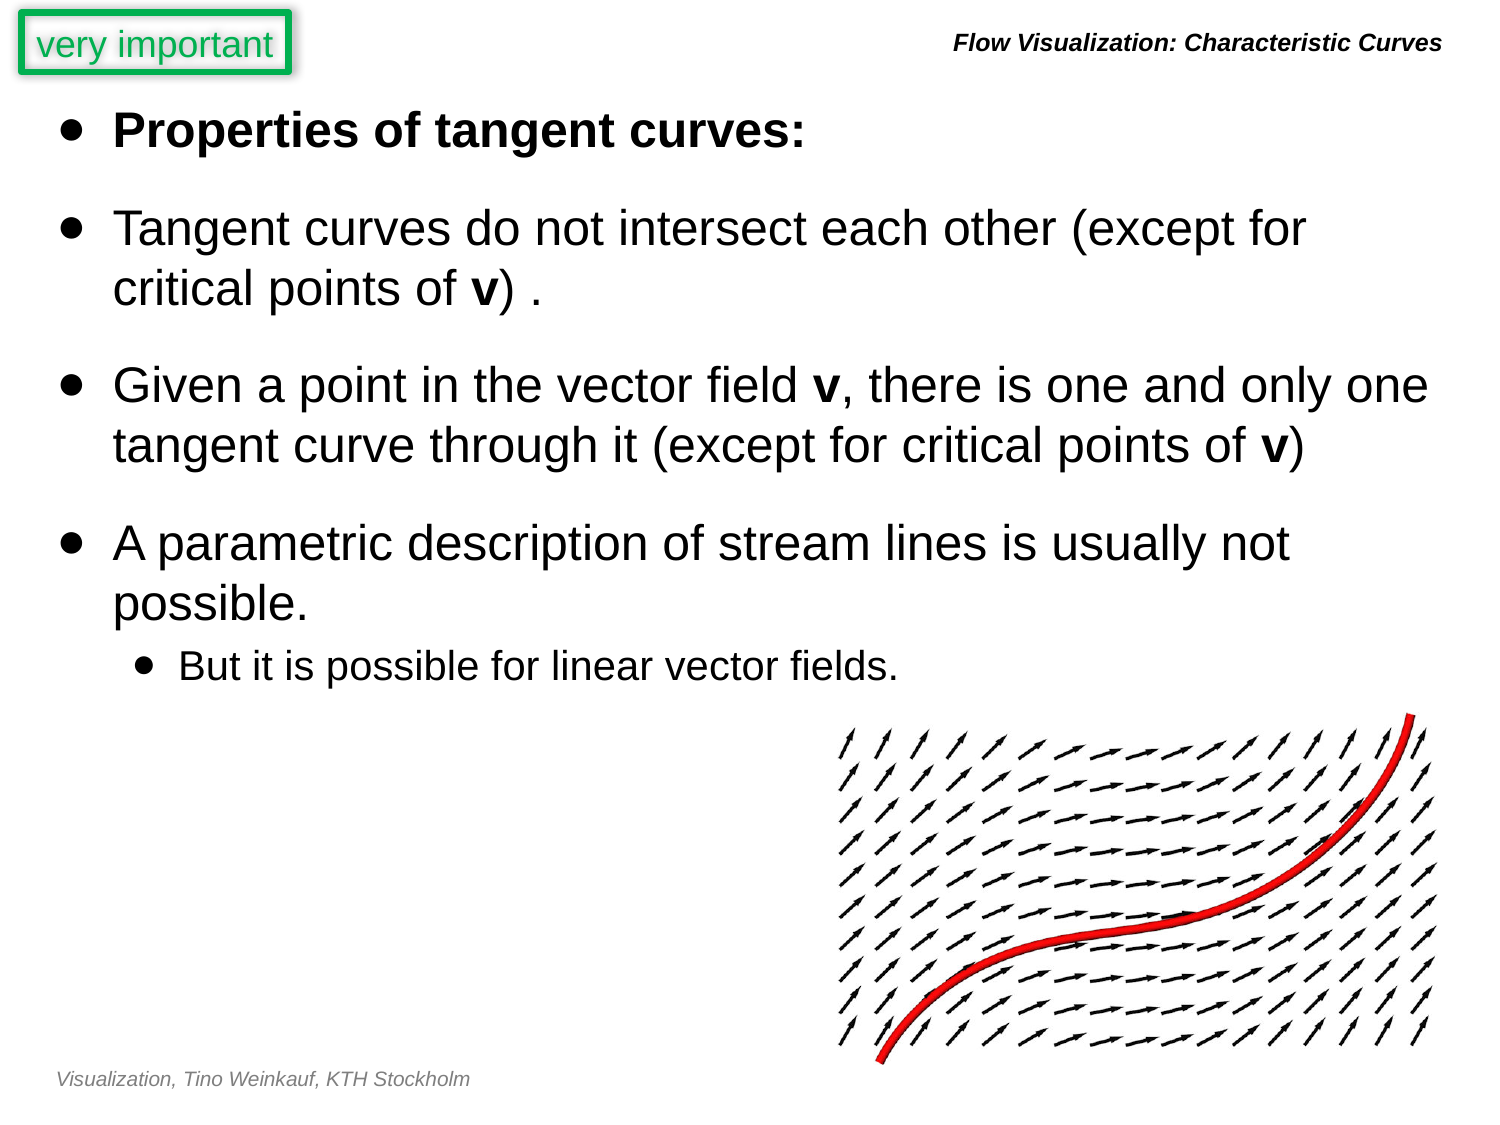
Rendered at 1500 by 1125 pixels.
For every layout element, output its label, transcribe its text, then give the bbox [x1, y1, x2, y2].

text_box very important [21, 12, 289, 73]
title Flow Visualization: Characteristic Curves [301, 18, 1460, 67]
picture [837, 712, 1438, 1065]
list Properties of tangent curves: Tangent curves do not intersect each other (except for critical points of v) . Given a point in the vector field v, there is one and only one tangent curve through it (except for critical points of v) A parametric description of stream lines is usually not possible. But it is possible for linear vector fields. [40, 89, 1460, 1036]
